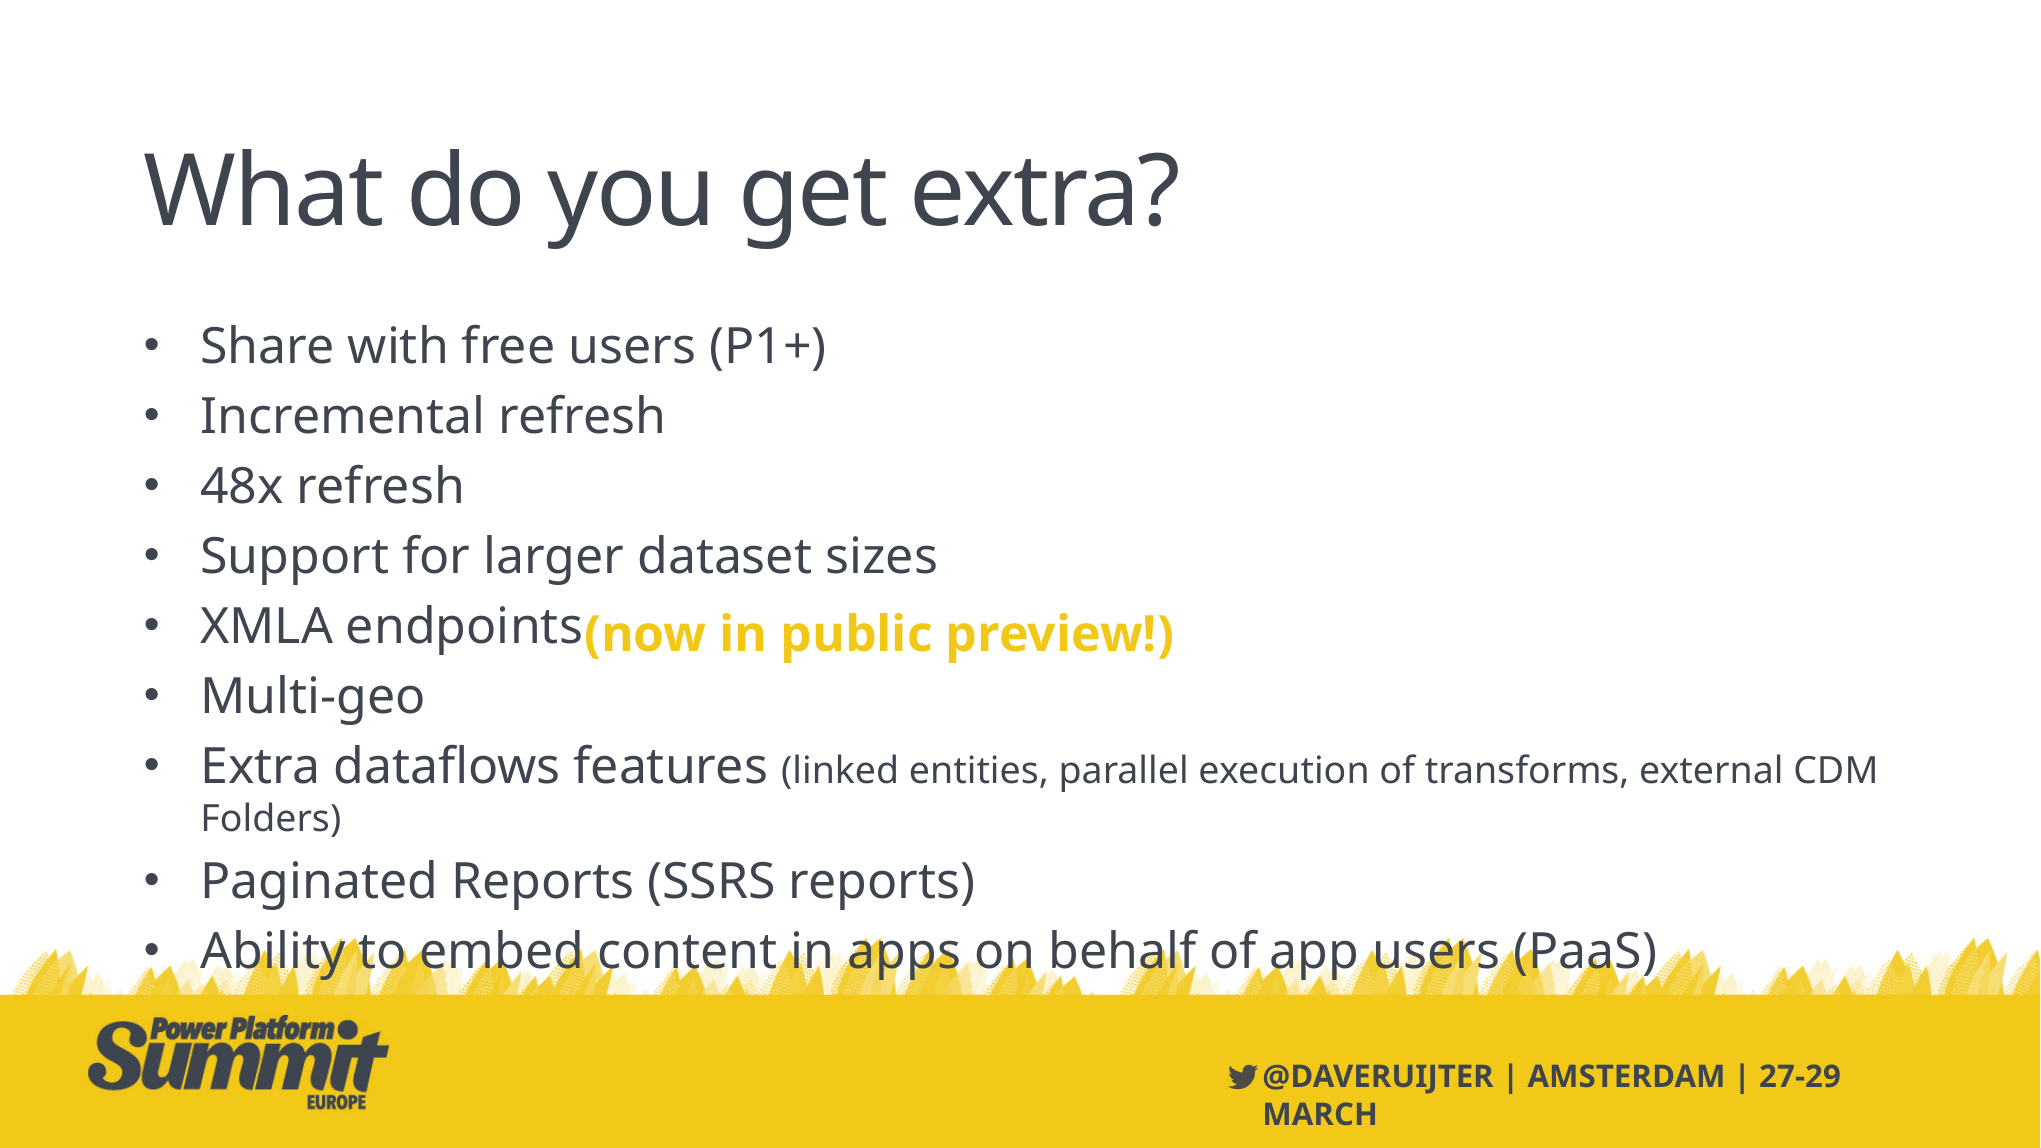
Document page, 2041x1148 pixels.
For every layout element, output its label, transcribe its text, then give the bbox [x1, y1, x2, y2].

picture [0, 0, 2041, 1148]
text_box (now in public preview!) [569, 593, 1190, 669]
title What do you get extra? [120, 123, 1996, 275]
list Share with free users (P1+) Incremental refresh 48x refresh Support for larger dataset sizes XMLA endpoints Multi-geo Extra dataflows features (linked entities, parallel execution of transforms, external CDM Folders) Paginated Reports (SSRS reports) Ability to embed content in apps on behalf of app users (PaaS) [120, 298, 1982, 1099]
